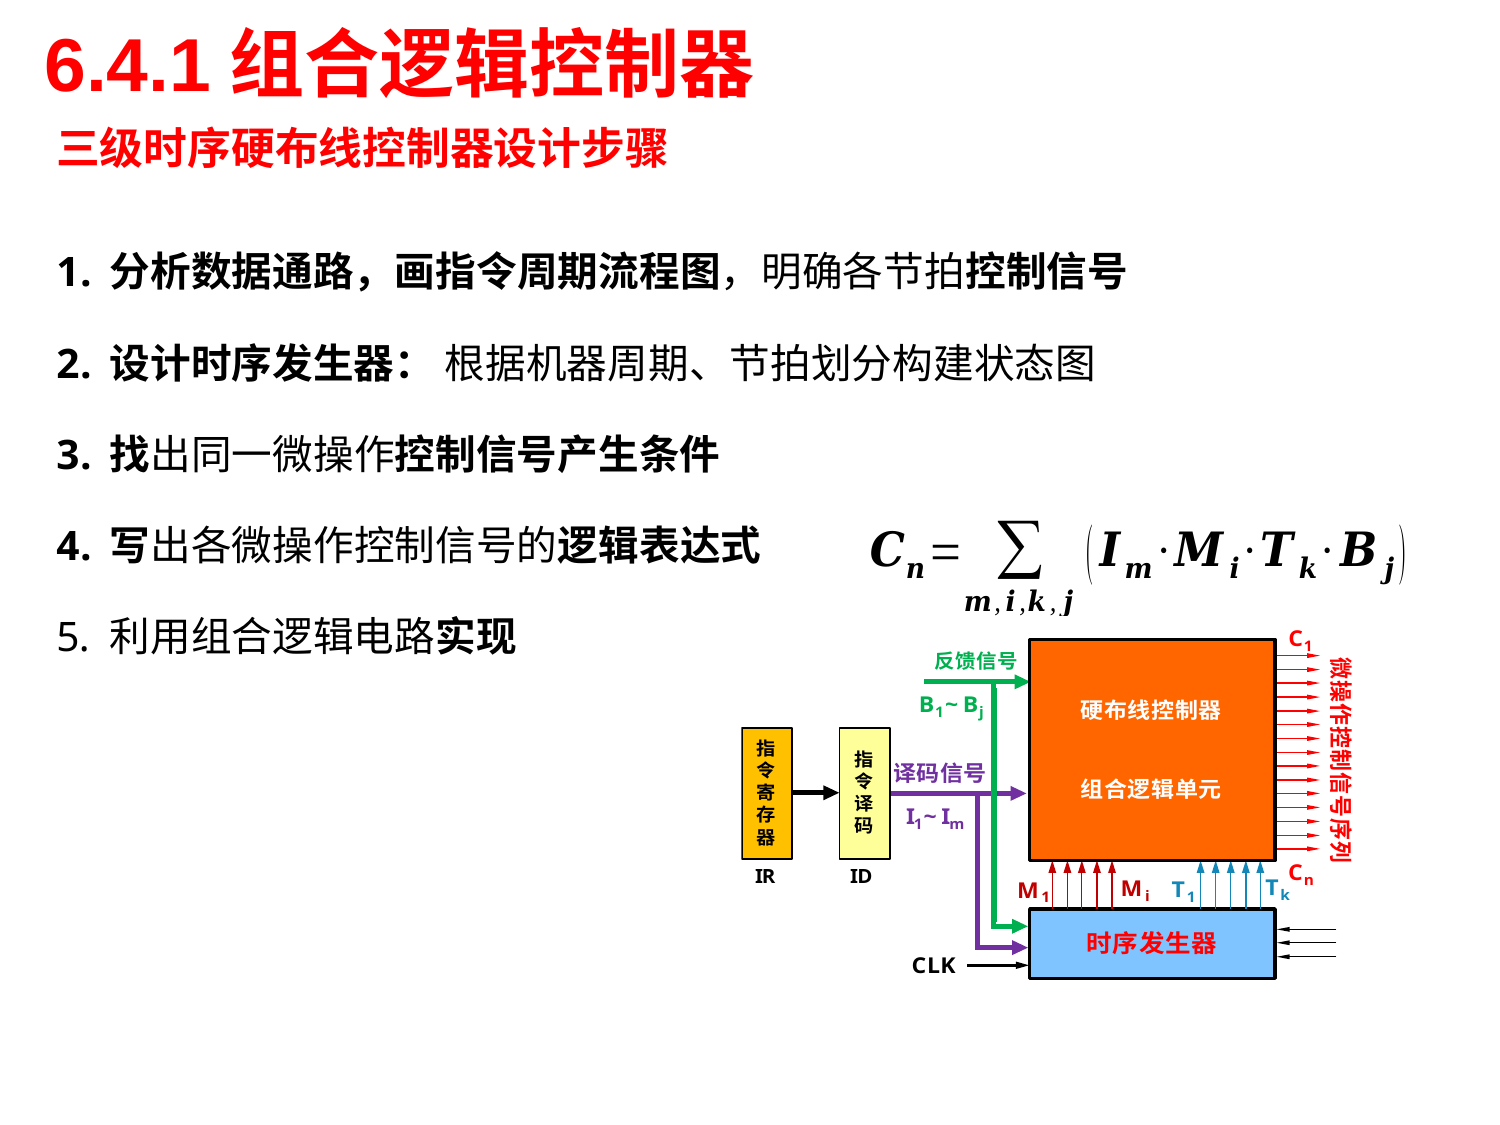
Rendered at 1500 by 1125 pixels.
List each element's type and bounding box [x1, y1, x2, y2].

text_box [29, 0, 1311, 121]
title [41, 101, 1336, 199]
picture [741, 618, 1365, 992]
list [41, 214, 1335, 1094]
